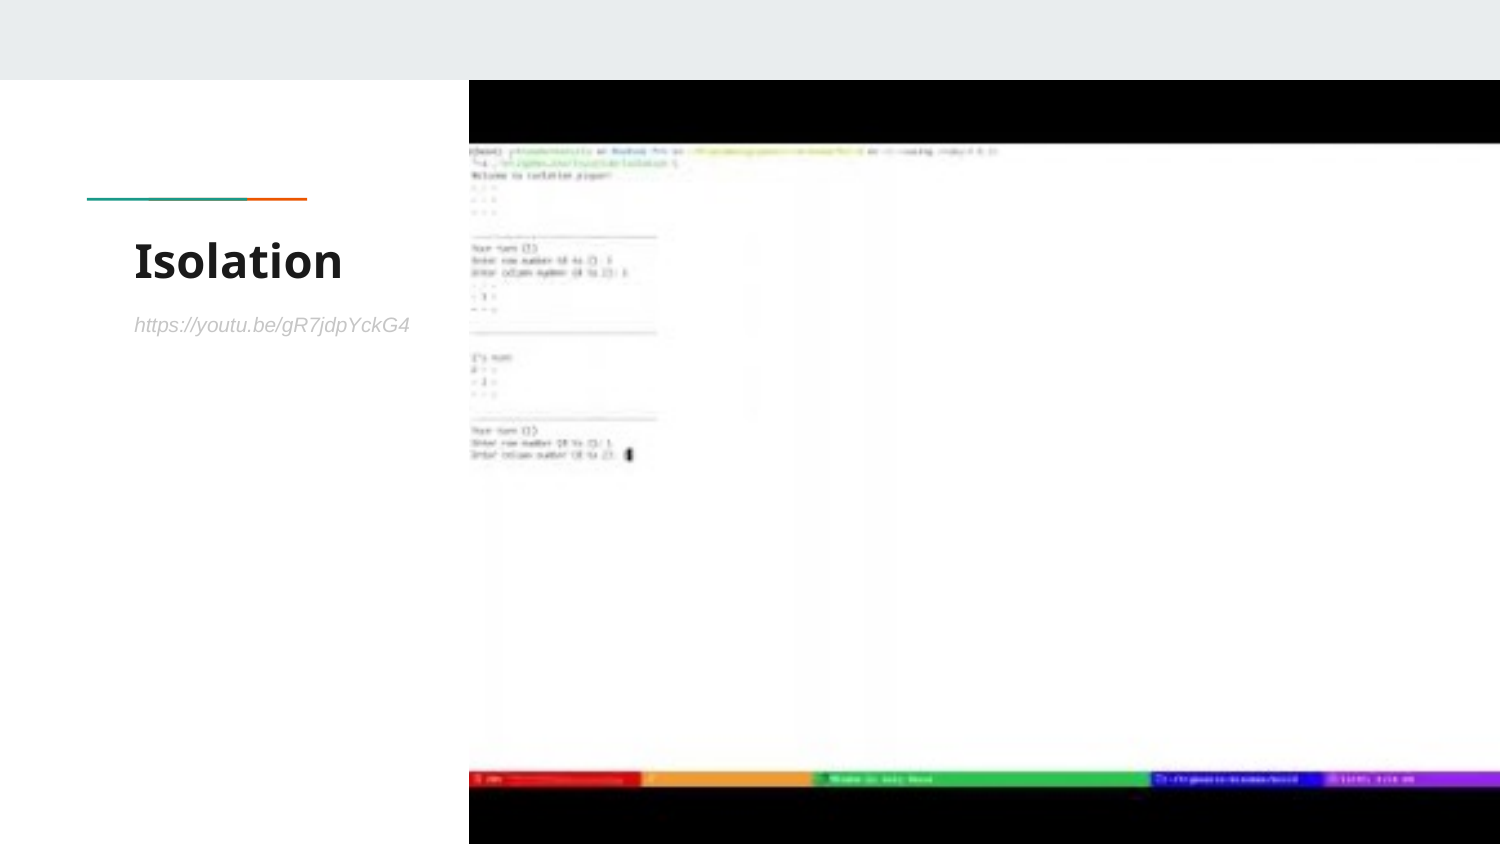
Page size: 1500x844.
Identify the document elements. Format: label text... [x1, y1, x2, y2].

title Isolation [119, 216, 376, 304]
text_box https://youtu.be/gR7jdpYckG4 [119, 304, 463, 344]
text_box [468, 79, 1500, 844]
